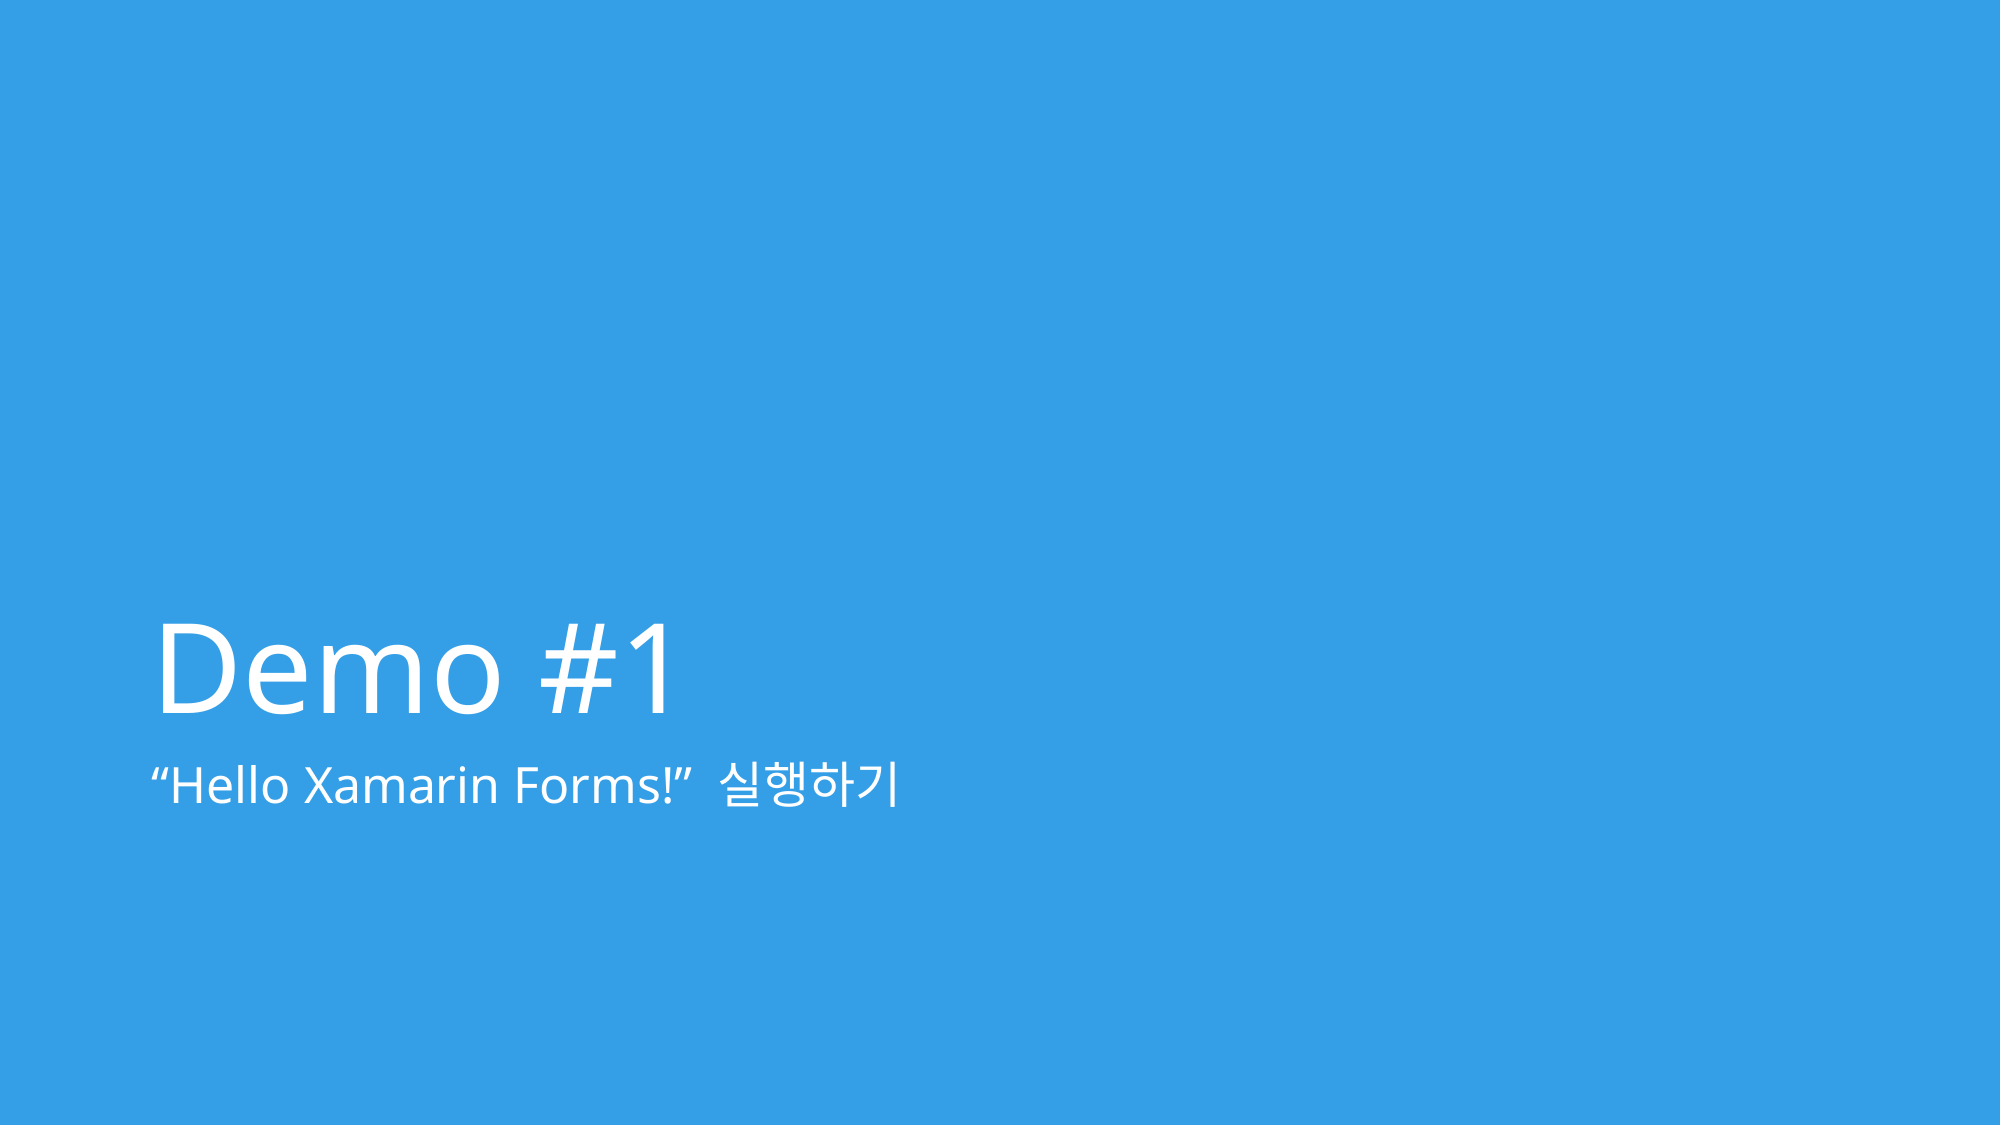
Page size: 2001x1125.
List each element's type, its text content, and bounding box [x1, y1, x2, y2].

title Demo #1 [136, 280, 1862, 749]
list “Hello Xamarin Forms!” 실행하기 [136, 752, 1862, 999]
